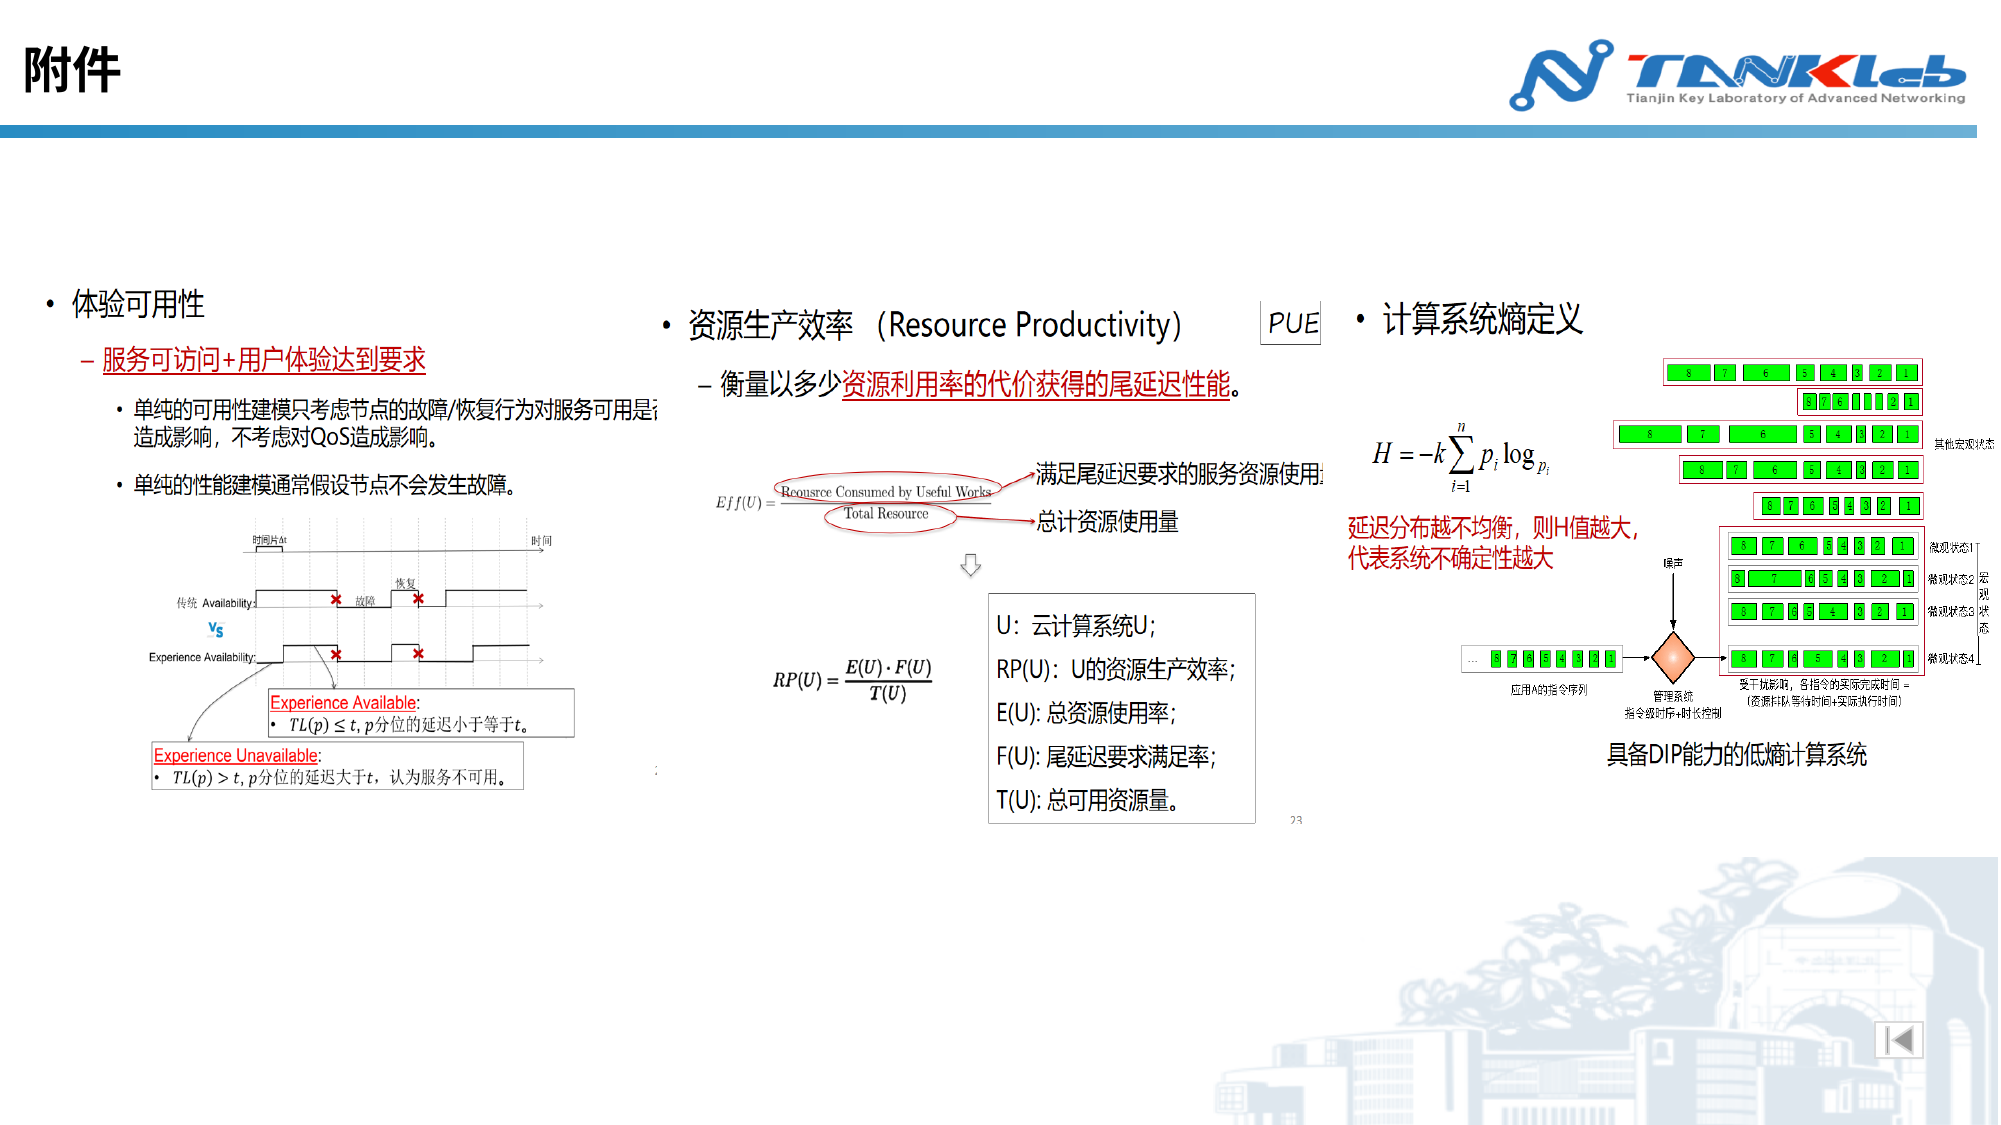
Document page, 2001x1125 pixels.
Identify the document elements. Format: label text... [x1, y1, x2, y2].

text_box [1874, 1021, 1924, 1059]
text_box 附件 [8, 30, 1679, 106]
picture [1342, 291, 1998, 780]
picture [31, 278, 1323, 824]
picture [1504, 36, 1976, 114]
